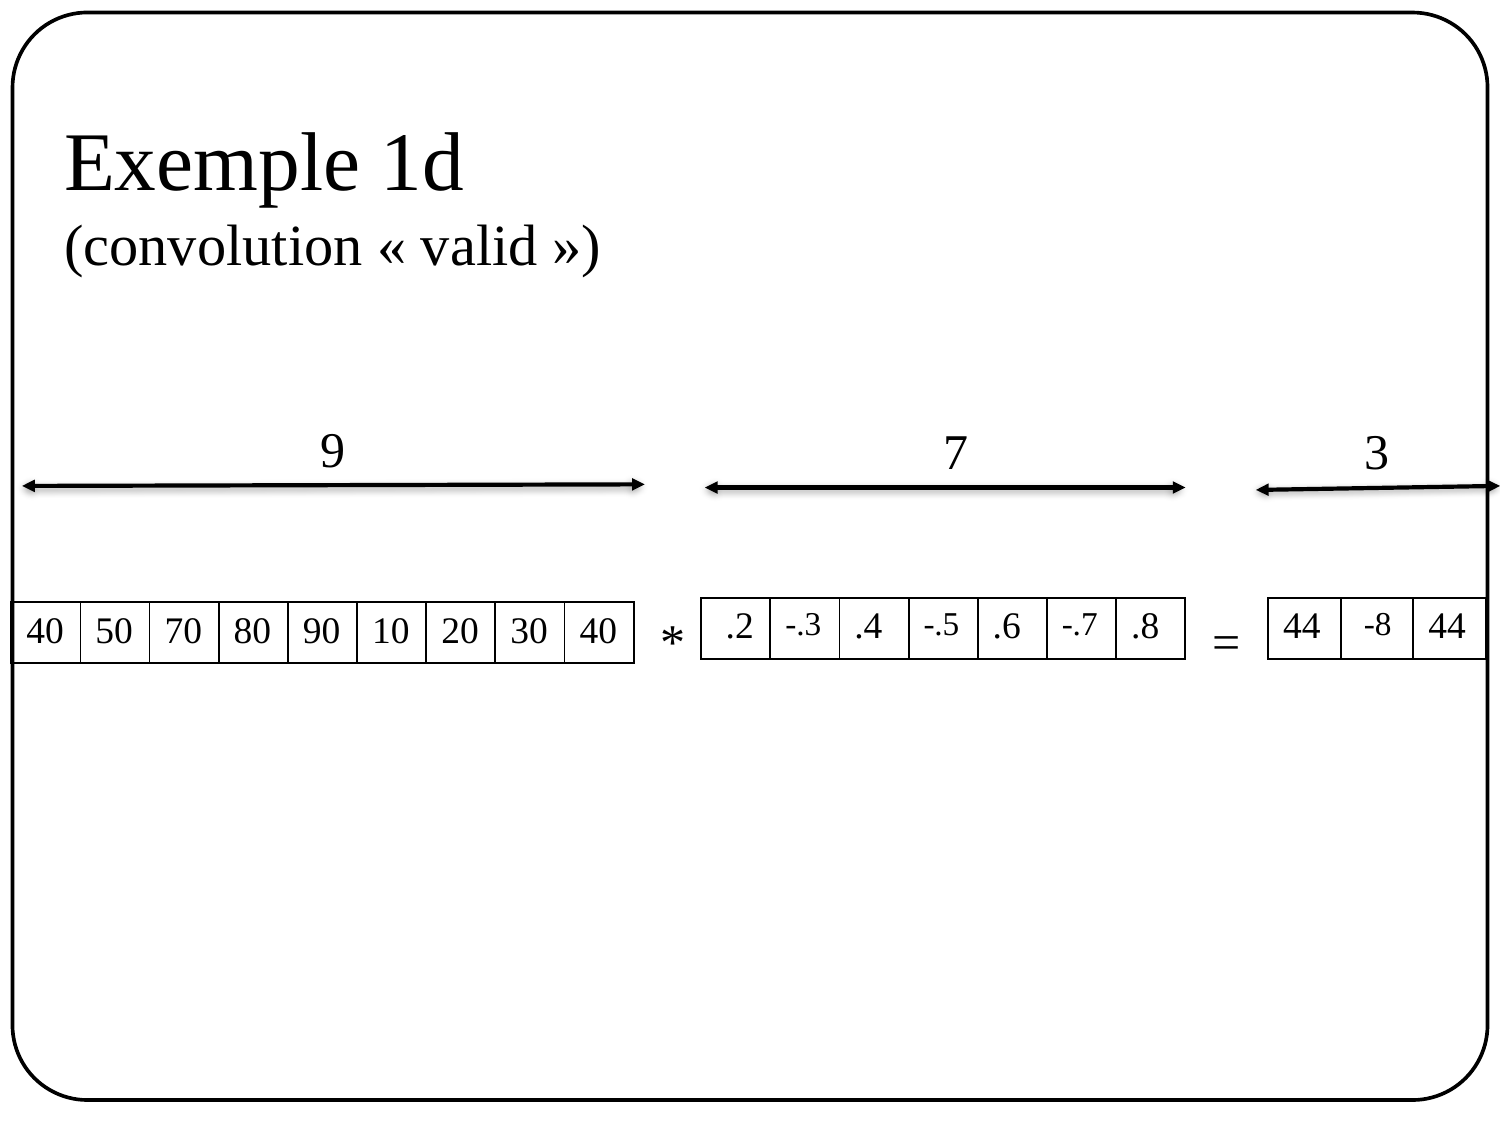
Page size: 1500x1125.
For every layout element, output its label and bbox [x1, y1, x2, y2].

table_header [427, 603, 494, 662]
table_header [565, 603, 633, 662]
text_box [645, 602, 701, 677]
table_header [1117, 599, 1184, 658]
table_header [81, 603, 149, 662]
table_header [1269, 599, 1340, 658]
table_header [1342, 599, 1412, 658]
table_header [840, 599, 908, 658]
table_header [358, 603, 425, 662]
table_header [289, 603, 356, 662]
table_header [220, 603, 287, 662]
table_header [702, 599, 769, 658]
text_box [21, 410, 645, 487]
table_header [1414, 599, 1485, 658]
table_header [979, 599, 1046, 658]
table_header [910, 599, 977, 658]
text_box [1255, 411, 1500, 491]
table_header [150, 603, 218, 662]
table_header [12, 603, 80, 662]
table_header [1048, 599, 1115, 658]
text_box [704, 411, 1186, 488]
table_header [771, 599, 839, 658]
text_box [49, 99, 617, 285]
text_box [1197, 602, 1256, 677]
table_header [496, 603, 564, 662]
